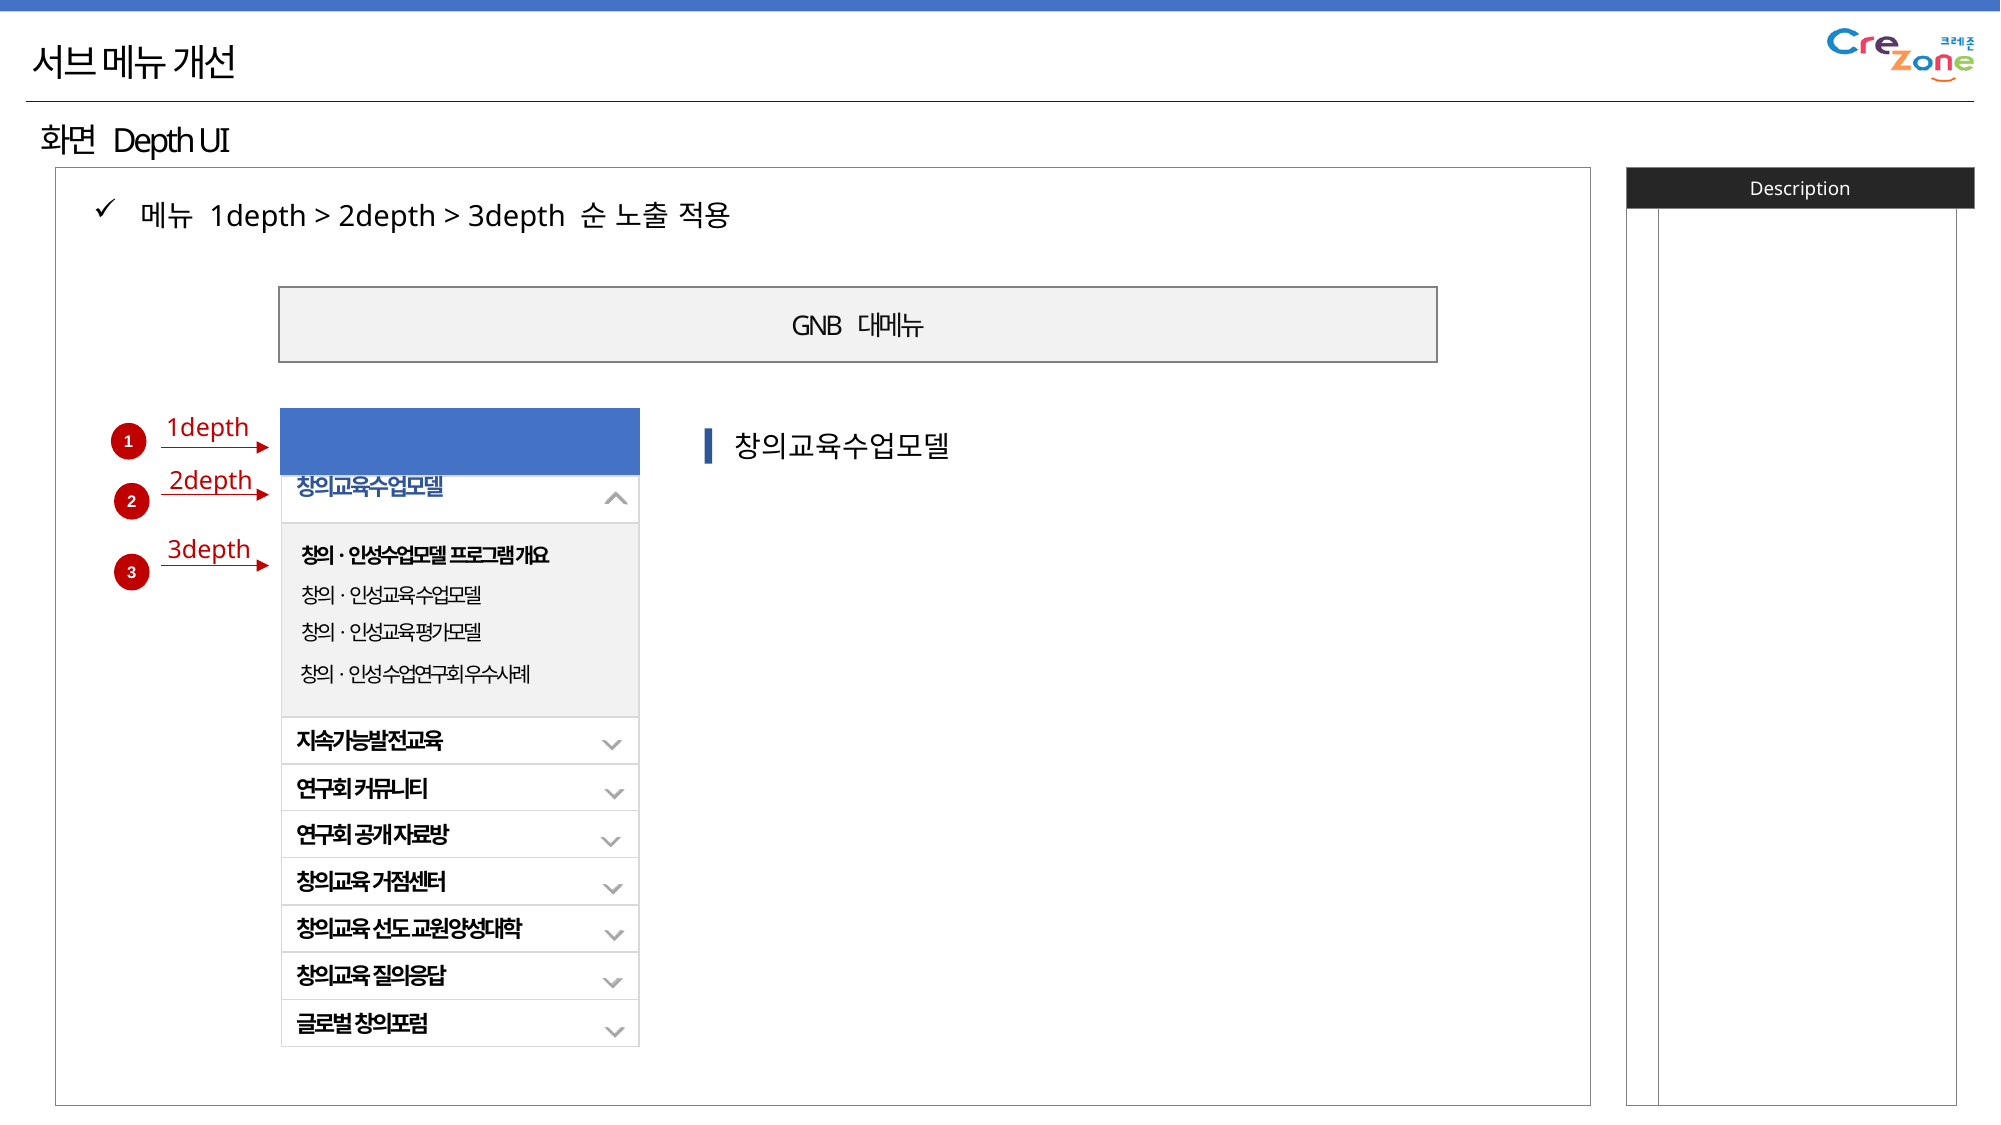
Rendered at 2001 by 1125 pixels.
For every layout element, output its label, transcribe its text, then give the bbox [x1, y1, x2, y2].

table_header [1627, 209, 1658, 1105]
text_box 1depth [151, 403, 265, 449]
text_box 1 [110, 422, 147, 460]
text_box 지속가능발전교육 [281, 718, 640, 763]
text_box 창의교육수업모델 [719, 420, 966, 471]
text_box 연구회 커뮤니티 [281, 763, 640, 809]
text_box 3depth [152, 526, 267, 572]
table_header 창의교육수업 [280, 408, 640, 475]
text_box [598, 836, 624, 849]
text_box [281, 522, 640, 718]
text_box 서브 메뉴 개선 [17, 31, 1225, 91]
text_box 2depth [154, 457, 268, 503]
text_box 창의ㆍ인성 수업연구회 우수사례 [285, 654, 546, 695]
text_box 창의ㆍ인성교육 수업모델 [287, 575, 497, 612]
table_header [1659, 209, 1956, 1105]
text_box [600, 883, 626, 897]
picture [1827, 28, 1974, 82]
text_box [600, 977, 626, 990]
text_box [602, 788, 628, 802]
text_box 메뉴 1depth > 2depth > 3depth 순 노출 적용 [78, 189, 1232, 240]
text_box 2 [114, 482, 150, 520]
text_box GNB 대메뉴 [278, 286, 1438, 363]
text_box [601, 490, 631, 506]
text_box [599, 739, 625, 752]
text_box 3 [114, 553, 150, 591]
text_box 글로벌 창의포럼 [281, 998, 640, 1048]
text_box [602, 1026, 628, 1040]
text_box 창의교육 거점센터 [281, 857, 640, 904]
text_box 연구회 공개 자료방 [281, 809, 640, 857]
text_box 창의교육수업모델 [281, 475, 640, 522]
text_box [704, 427, 713, 465]
text_box 창의교육 선도 교원양성대학 [281, 904, 640, 951]
text_box 창의ㆍ인성교육 평가모델 [287, 612, 497, 653]
text_box [602, 929, 628, 943]
text_box 창의ㆍ인성수업모델 프로그램 개요 [286, 534, 565, 575]
text_box 창의교육 질의응답 [281, 951, 640, 998]
text_box 화면 Depth UI [25, 111, 849, 167]
